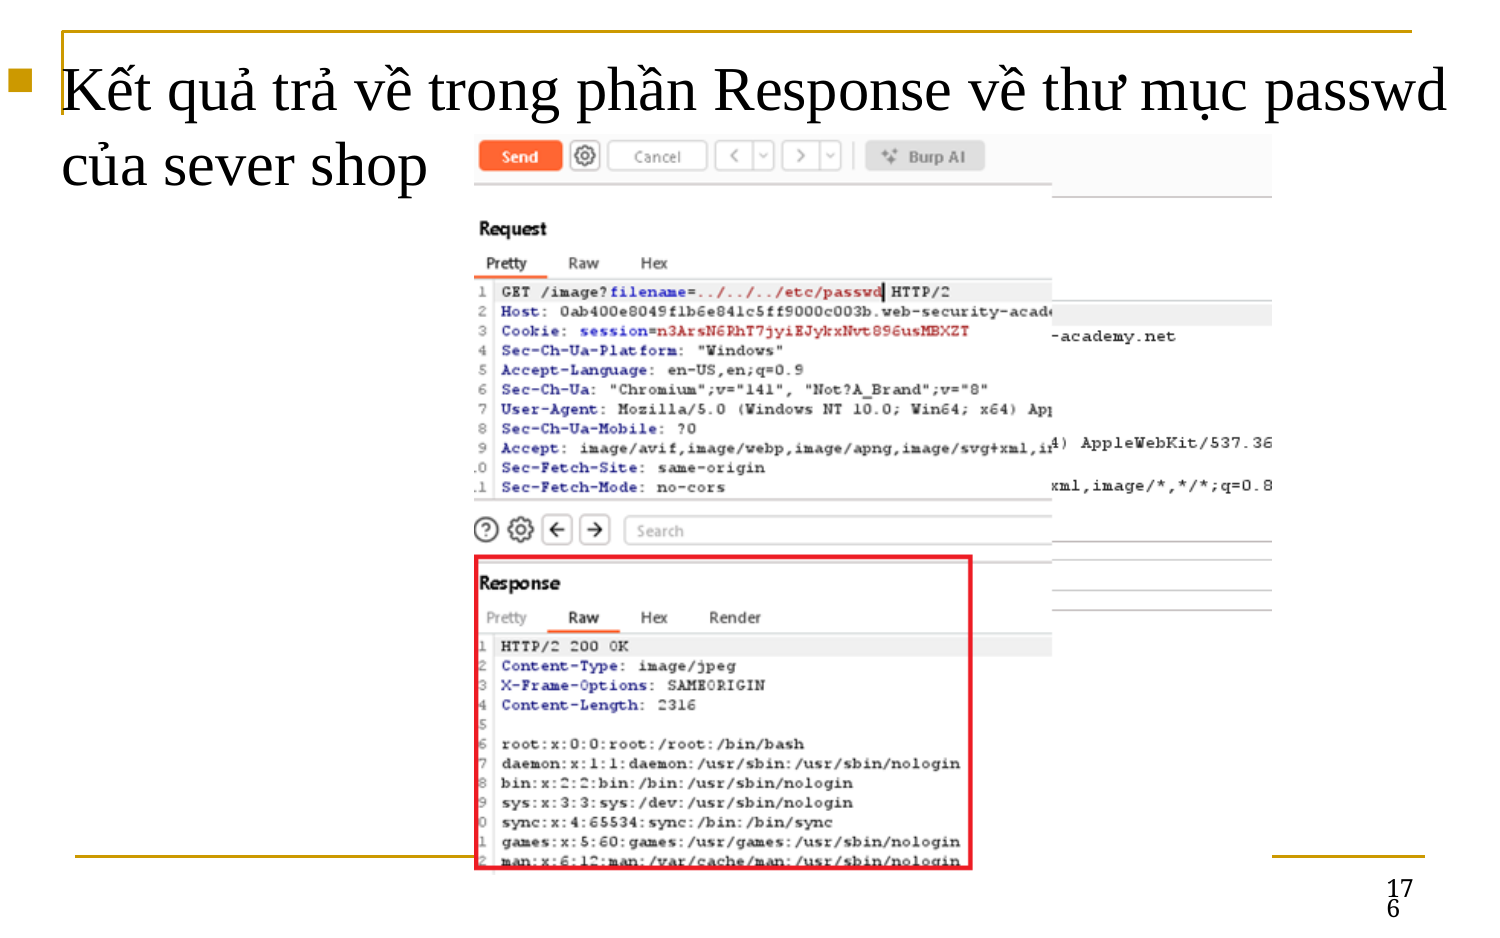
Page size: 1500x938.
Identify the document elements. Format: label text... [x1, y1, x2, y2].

picture [474, 134, 1272, 875]
slide_number 176 [1380, 878, 1419, 938]
text_box Kết quả trả về trong phần Response về thư mục passwd của sever shop [2, 30, 1466, 198]
